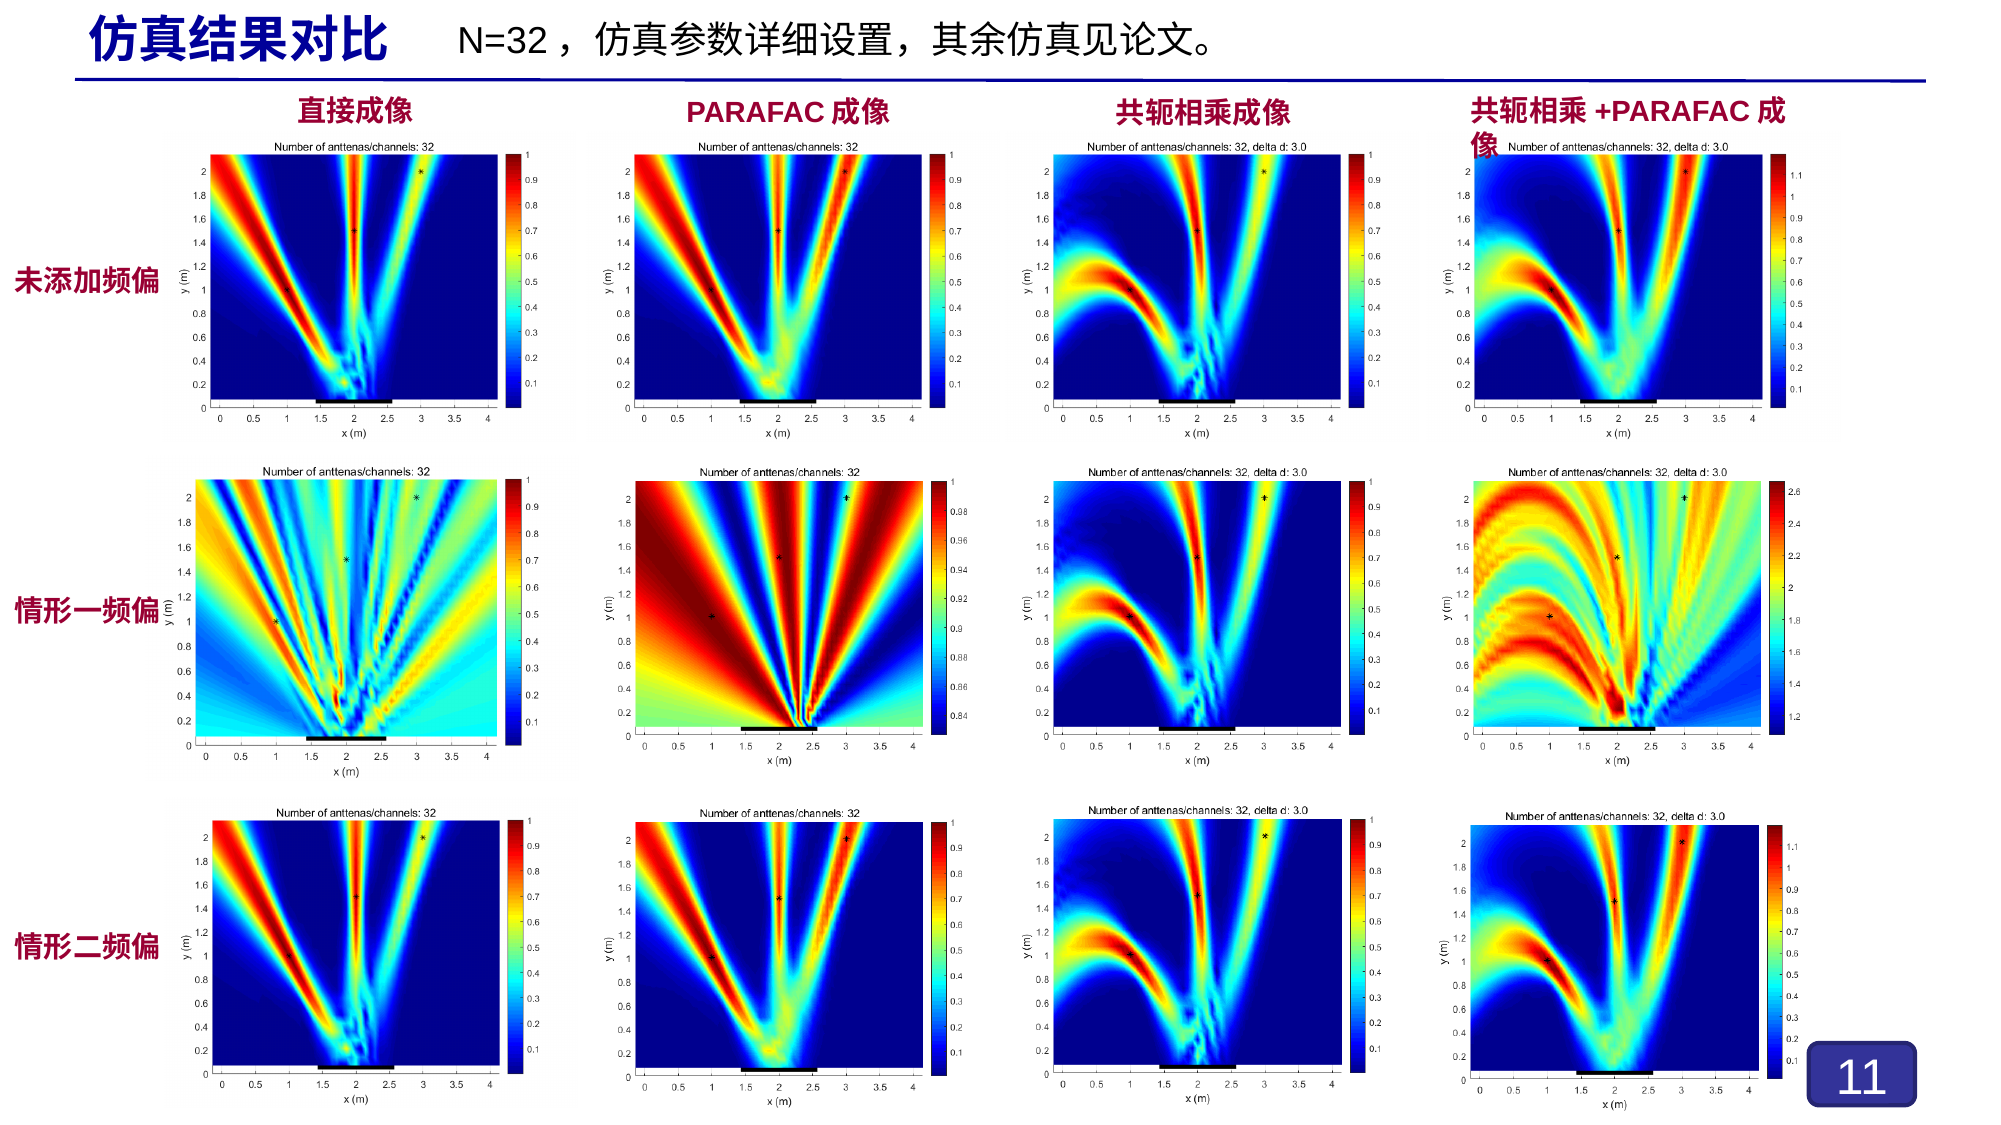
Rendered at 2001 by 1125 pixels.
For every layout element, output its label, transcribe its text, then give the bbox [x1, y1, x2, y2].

picture [1424, 458, 1839, 770]
text_box 直接成像 [282, 85, 450, 129]
text_box N=32，仿真参数详细设置，其余仿真见论文。 [442, 8, 1272, 69]
text_box 情形二频偏 [0, 920, 158, 971]
text_box 仿真结果对比 [74, 0, 422, 71]
picture [163, 797, 578, 1109]
picture [585, 131, 1000, 442]
picture [586, 458, 1001, 769]
picture [162, 131, 577, 442]
text_box 情形一频偏 [0, 585, 140, 635]
picture [145, 455, 579, 781]
picture [1004, 458, 1419, 769]
picture [586, 799, 1001, 1110]
text_box PARAFAC成像 [671, 85, 906, 129]
picture [1005, 796, 1420, 1107]
text_box 11 [1841, 1042, 1916, 1106]
picture [1422, 801, 1837, 1113]
picture [1004, 131, 1419, 442]
text_box 共轭相乘成像 [1101, 86, 1310, 129]
text_box 未添加频偏 [0, 254, 157, 305]
text_box 共轭相乘+PARAFAC成像 [1455, 85, 1822, 129]
picture [1426, 130, 1841, 442]
